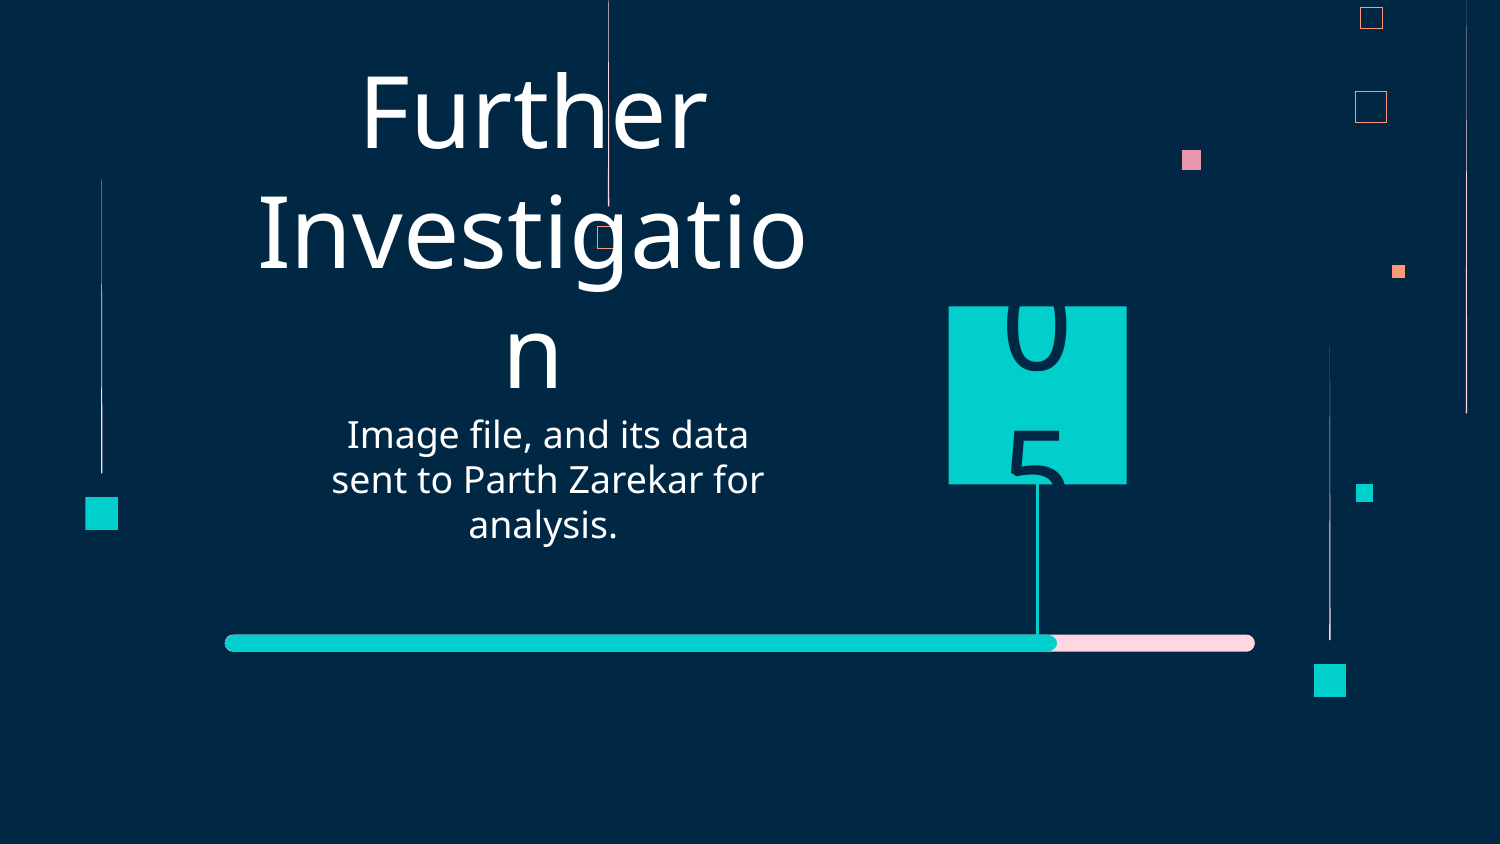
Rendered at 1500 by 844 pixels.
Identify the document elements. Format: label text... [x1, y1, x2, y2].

text_box [224, 634, 1058, 652]
title Further Investigation [224, 167, 842, 424]
title 05 [957, 348, 1119, 443]
subtitle Image file, and its data sent to Parth Zarekar for analysis. [293, 396, 803, 569]
text_box [1049, 634, 1255, 652]
text_box [948, 306, 1127, 485]
